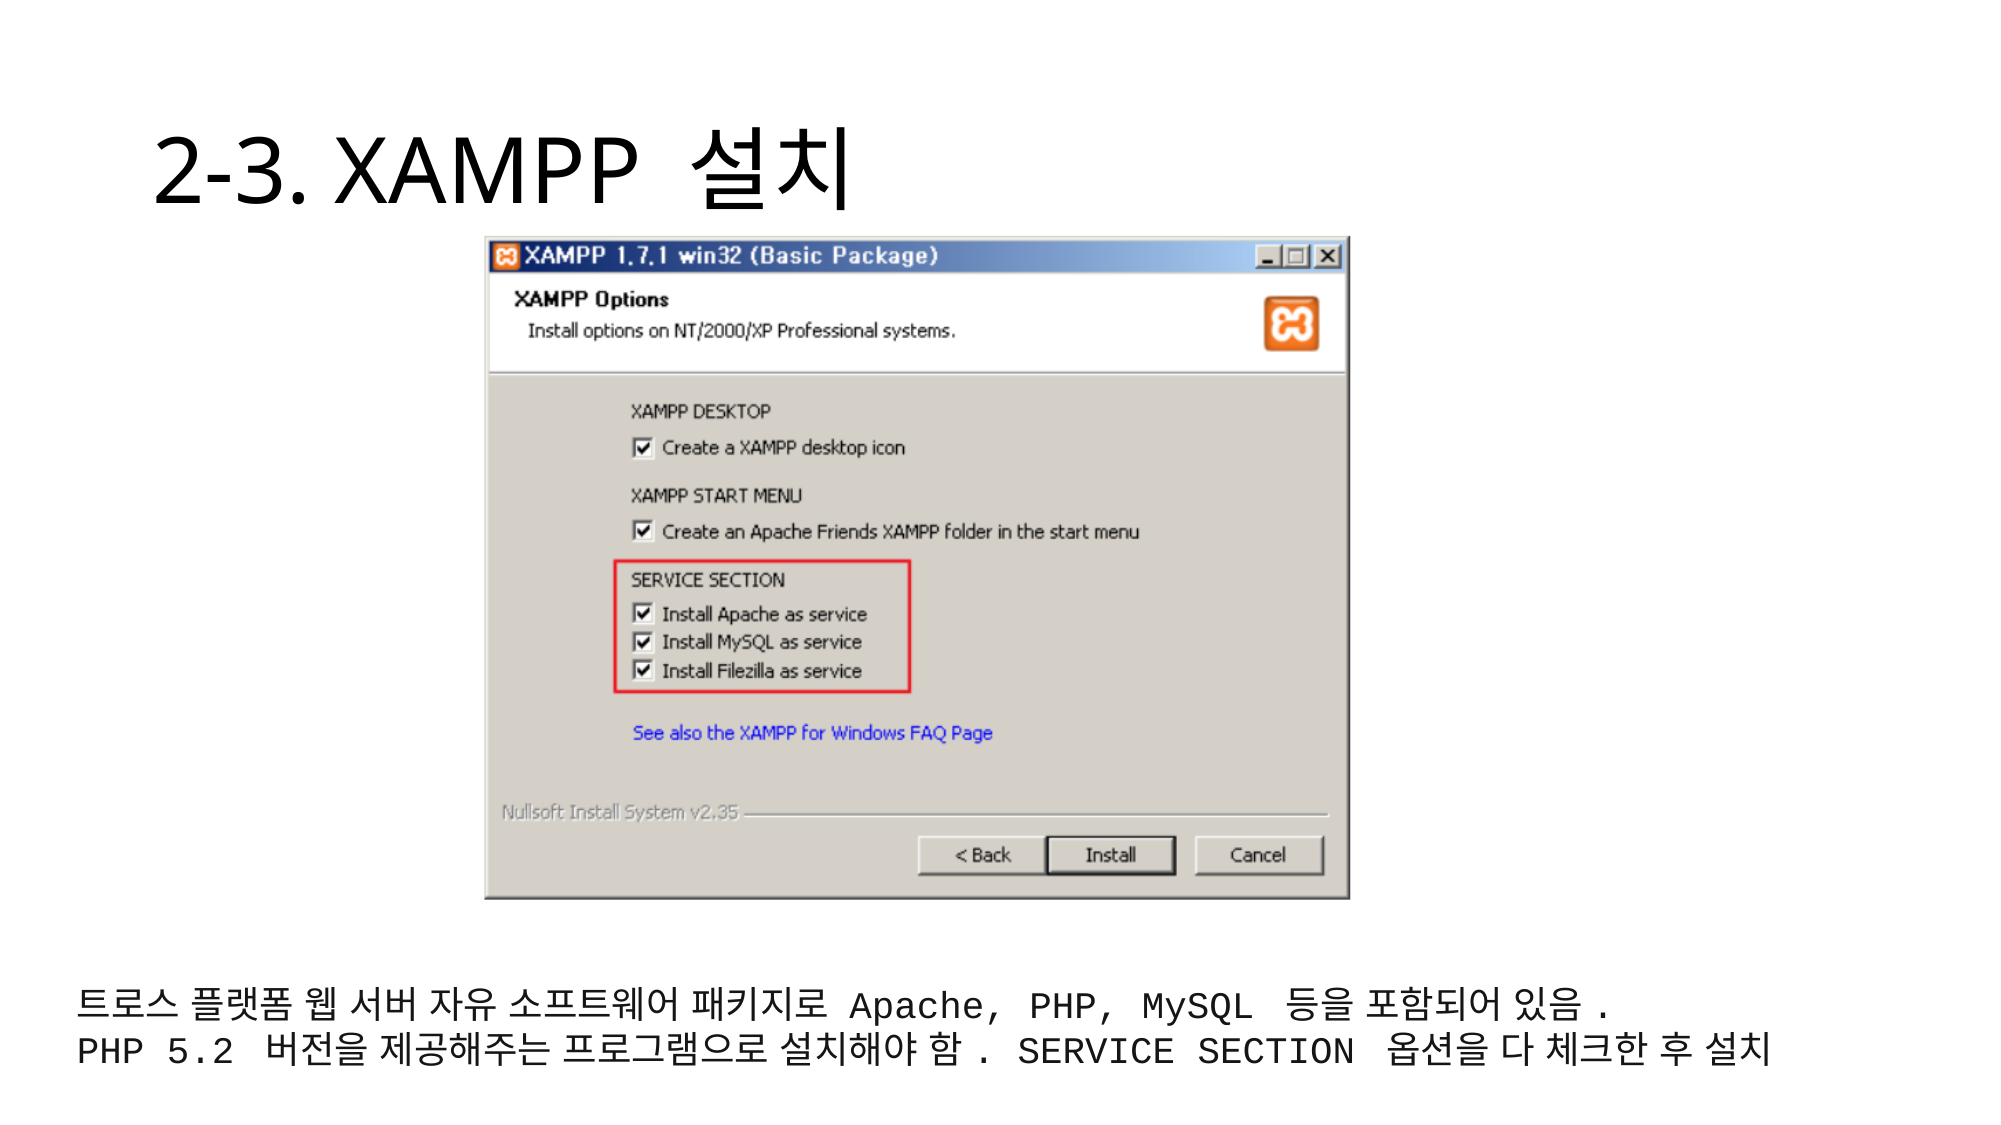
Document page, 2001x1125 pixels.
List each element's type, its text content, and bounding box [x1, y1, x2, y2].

text_box 트로스 플랫폼 웹 서버 자유 소프트웨어 패키지로 Apache, PHP, MySQL 등을 포함되어 있음. PHP 5.2 버전을 제공해주는 프로그램으로 설치해야 함. SERVICE SECTION 옵션을 다 체크한 후 설치 [62, 973, 1891, 1079]
picture [479, 221, 1360, 904]
text_box 2-3. XAMPP 설치 [137, 64, 1966, 283]
